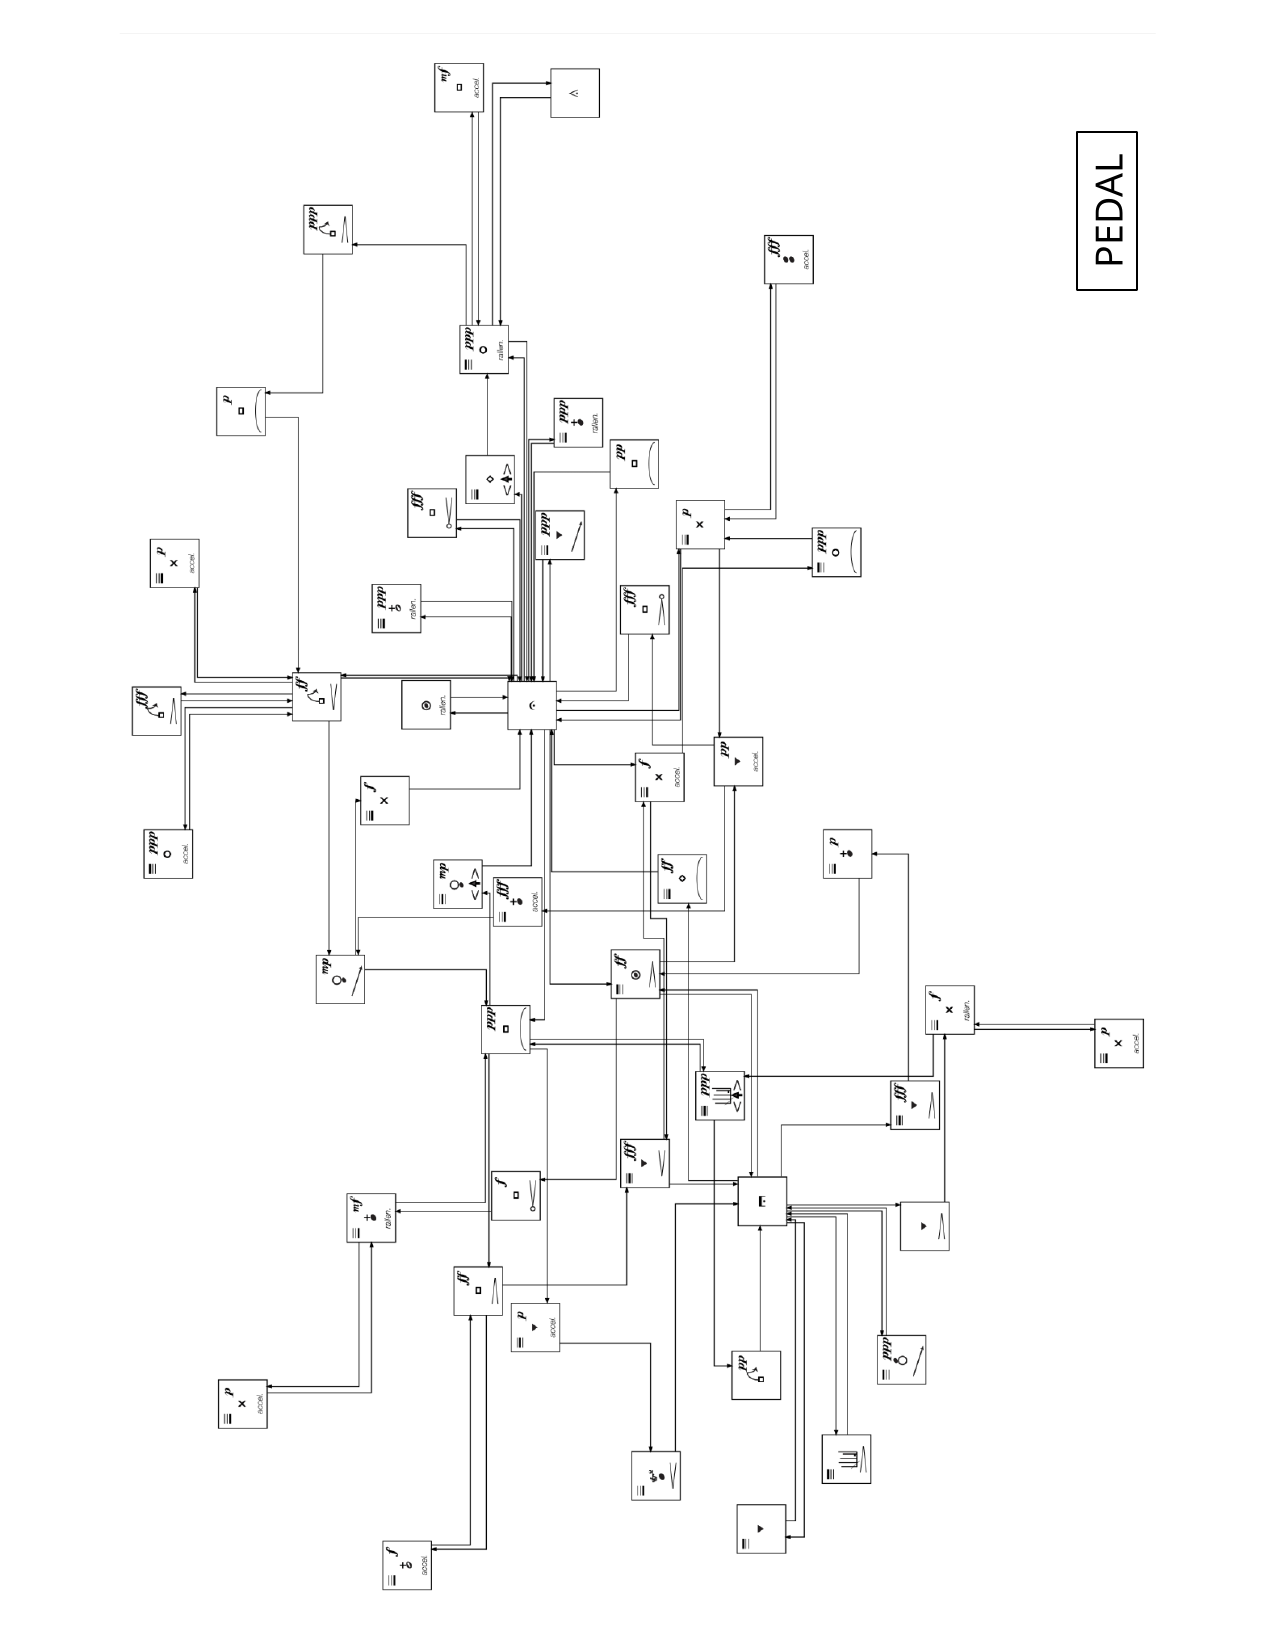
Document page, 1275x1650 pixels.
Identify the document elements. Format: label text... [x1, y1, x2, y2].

text_box PEDAL [1077, 132, 1138, 290]
picture [0, 33, 1275, 1619]
